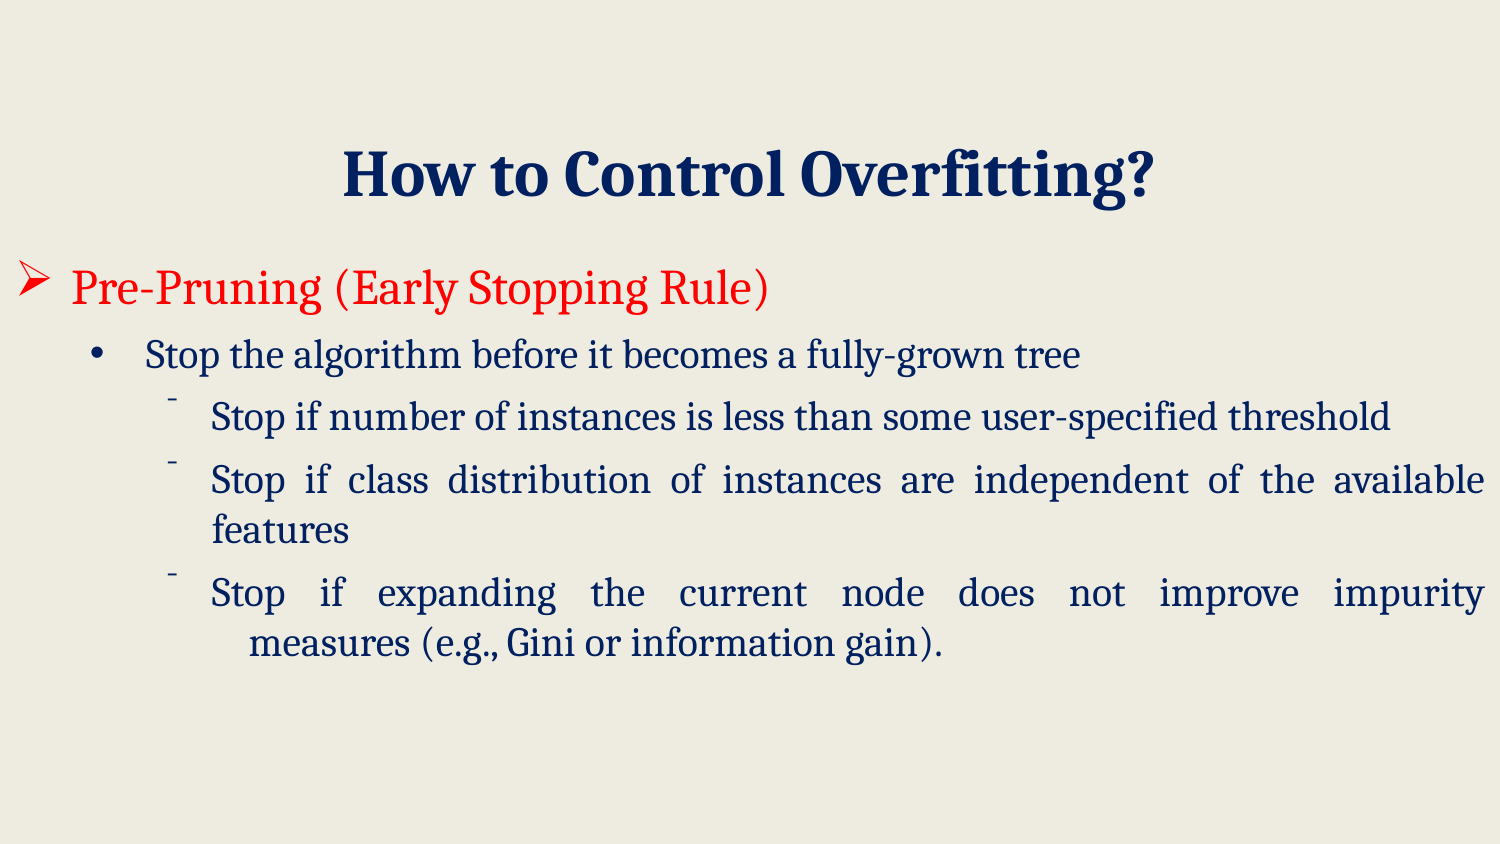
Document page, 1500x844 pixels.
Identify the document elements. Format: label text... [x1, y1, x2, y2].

title How to Control Overfitting? [0, 121, 1500, 213]
text_box Pre-Pruning (Early Stopping Rule) Stop the algorithm before it becomes a fully-grown tree Stop if number of instances is less than some user-specified threshold Stop if class distribution of instances are independent of the available features Stop if expanding the current node does not improve impurity measures (e.g., Gini or information gain). [0, 246, 1500, 745]
